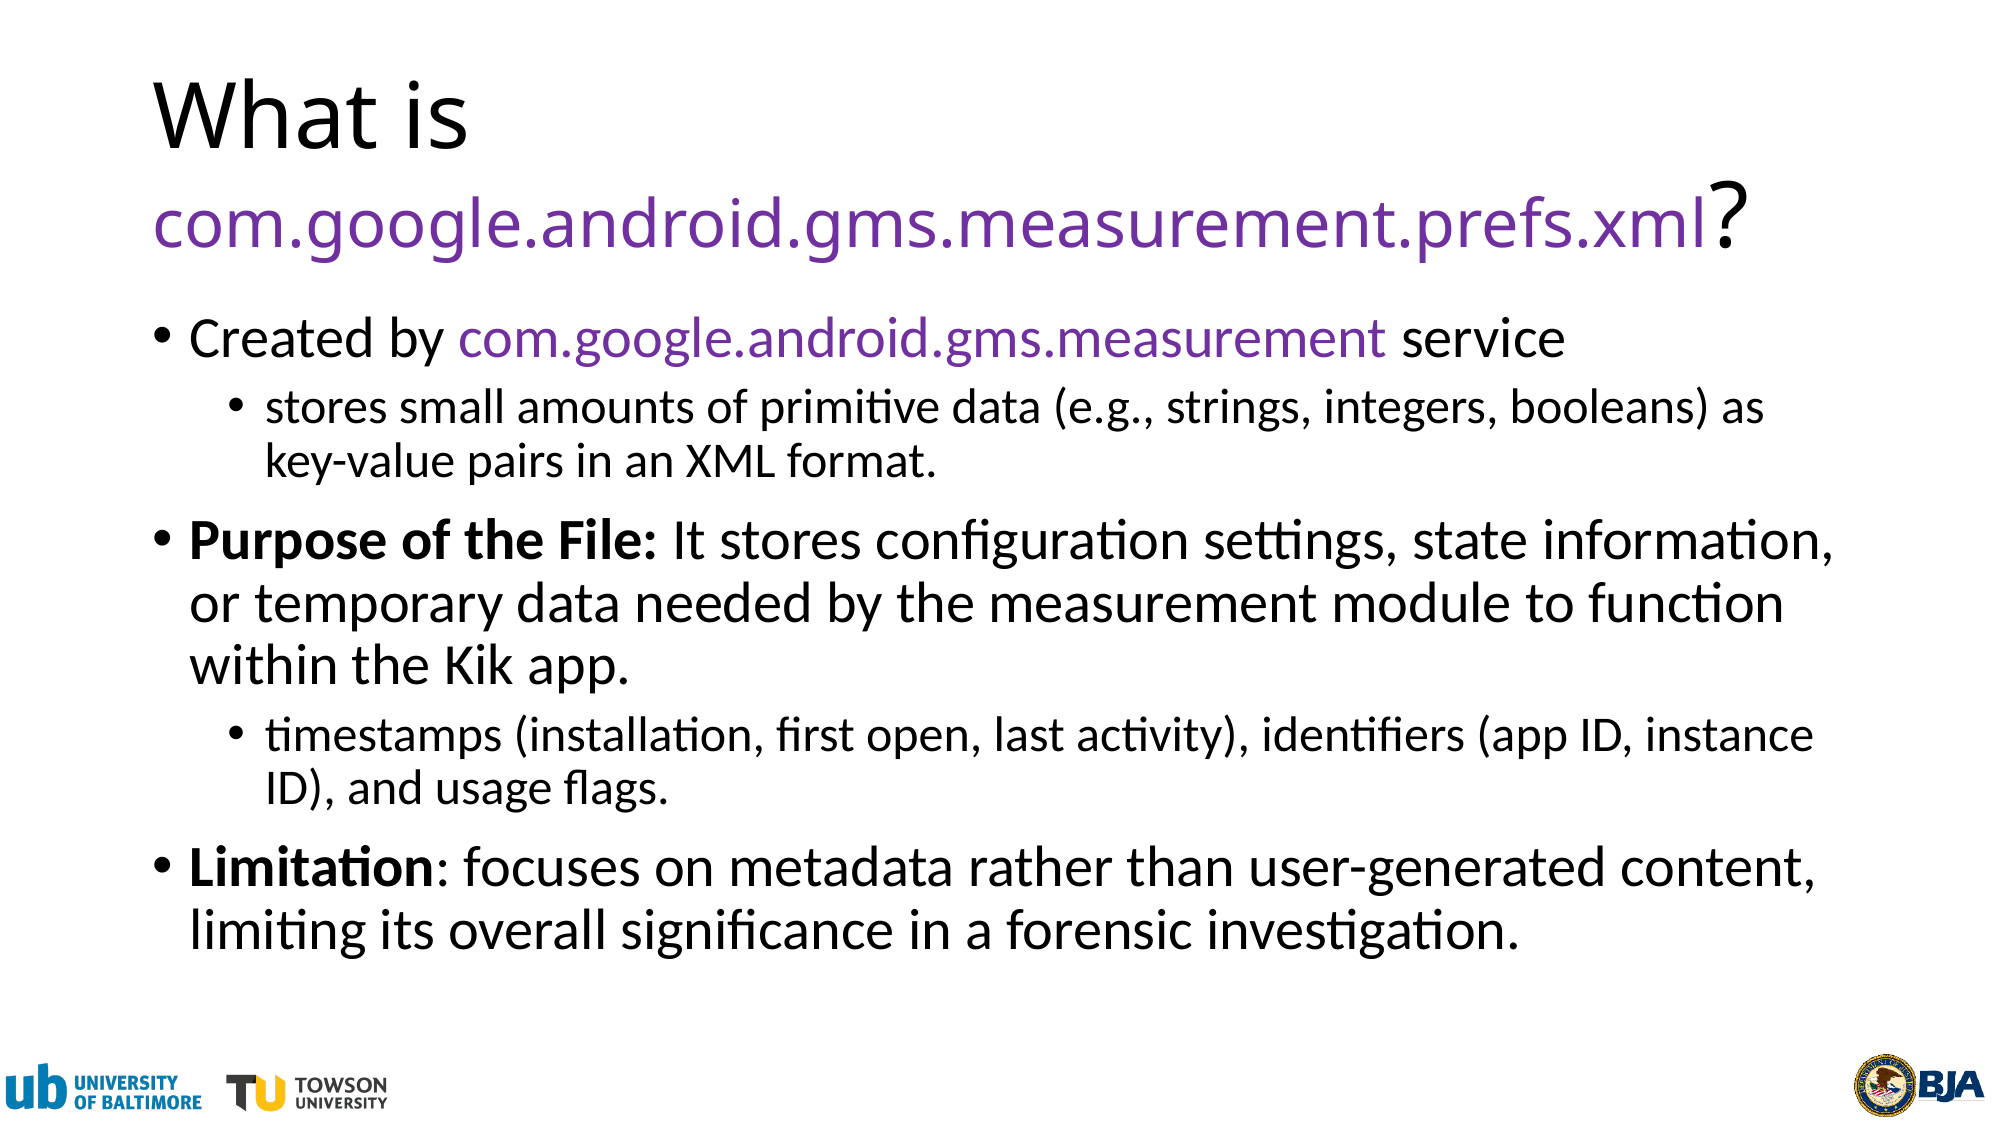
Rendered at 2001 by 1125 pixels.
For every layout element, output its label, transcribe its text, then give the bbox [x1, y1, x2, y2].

picture [0, 1031, 407, 1125]
list Created by com.google.android.gms.measurement service stores small amounts of primitive data (e.g., strings, integers, booleans) as key-value pairs in an XML format. Purpose of the File: It stores configuration settings, state information, or temporary data needed by the measurement module to function within the Kik app. timestamps (installation, first open, last activity), identifiers (app ID, instance ID), and usage flags. Limitation: focuses on metadata rather than user-generated content, limiting its overall significance in a forensic investigation. [137, 299, 1863, 1014]
picture [1854, 1054, 1986, 1117]
title What is com.google.android.gms.measurement.prefs.xml? [137, 59, 1863, 278]
